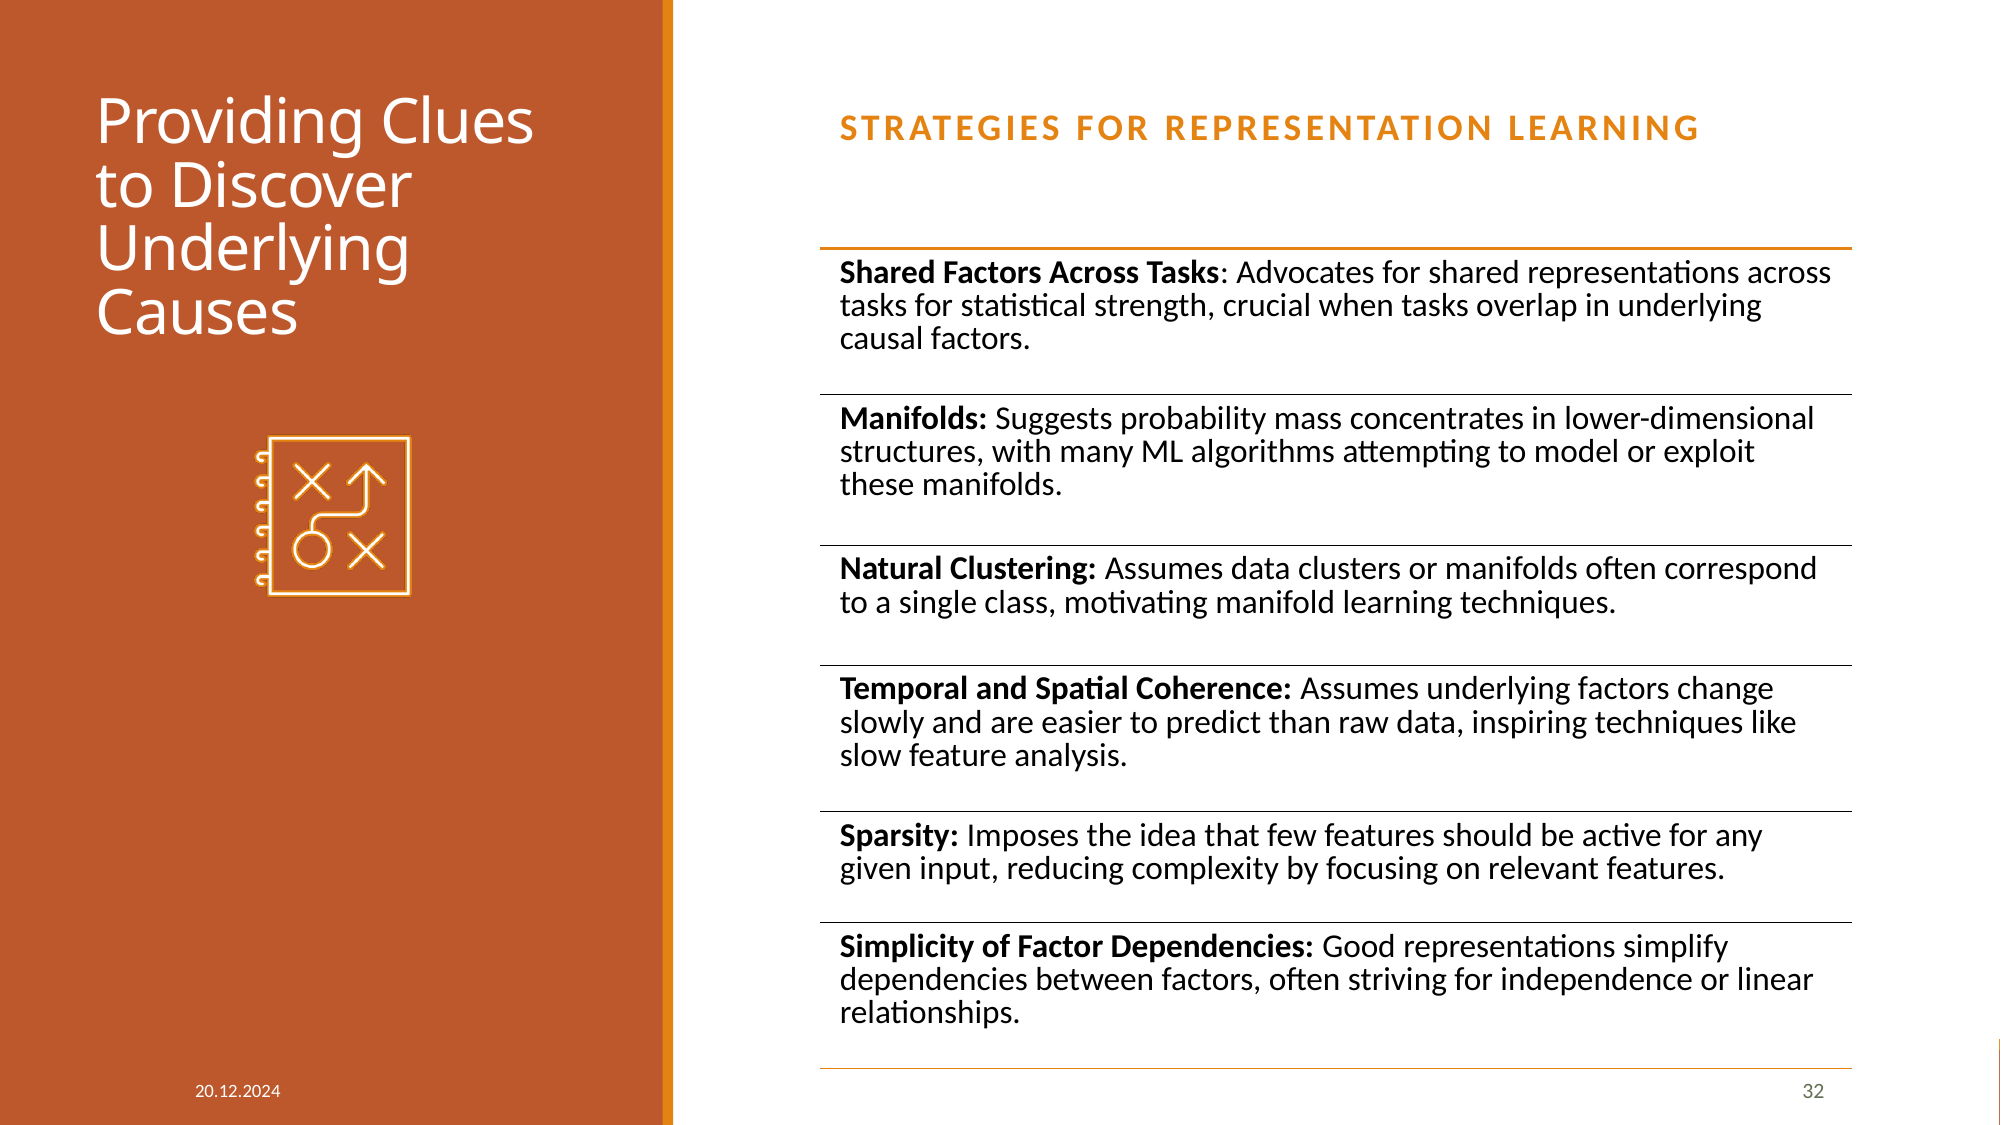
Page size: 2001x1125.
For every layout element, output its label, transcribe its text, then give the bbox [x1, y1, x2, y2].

slide_number 32 [1624, 1069, 1840, 1120]
text_box [80, 435, 587, 983]
picture [213, 396, 450, 633]
title Providing Clues to Discover Underlying Causes [80, 84, 587, 430]
table_cell Temporal and Spatial Coherence: Assumes underlying factors change slowly and are easier to predict than raw data, inspiring techniques like slow feature analysis. [820, 666, 1852, 811]
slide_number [180, 1059, 586, 1120]
table_cell Manifolds: Suggests probability mass concentrates in lower-dimensional structures, with many ML algorithms attempting to model or exploit these manifolds. [820, 395, 1852, 545]
text_box [661, 0, 674, 1125]
table_cell Simplicity of Factor Dependencies: Good representations simplify dependencies between factors, often striving for independence or linear relationships. [820, 923, 1852, 1068]
table_header Strategies for Representation Learning [820, 102, 1852, 247]
text_box [674, 0, 2000, 1125]
table_cell Natural Clustering: Assumes data clusters or manifolds often correspond to a single class, motivating manifold learning techniques. [820, 546, 1852, 665]
table_cell Shared Factors Across Tasks: Advocates for shared representations across tasks for statistical strength, crucial when tasks overlap in underlying causal factors. [820, 250, 1852, 394]
text_box [0, 0, 661, 1125]
table_cell Sparsity: Imposes the idea that few features should be active for any given input, reducing complexity by focusing on relevant features. [820, 812, 1852, 922]
